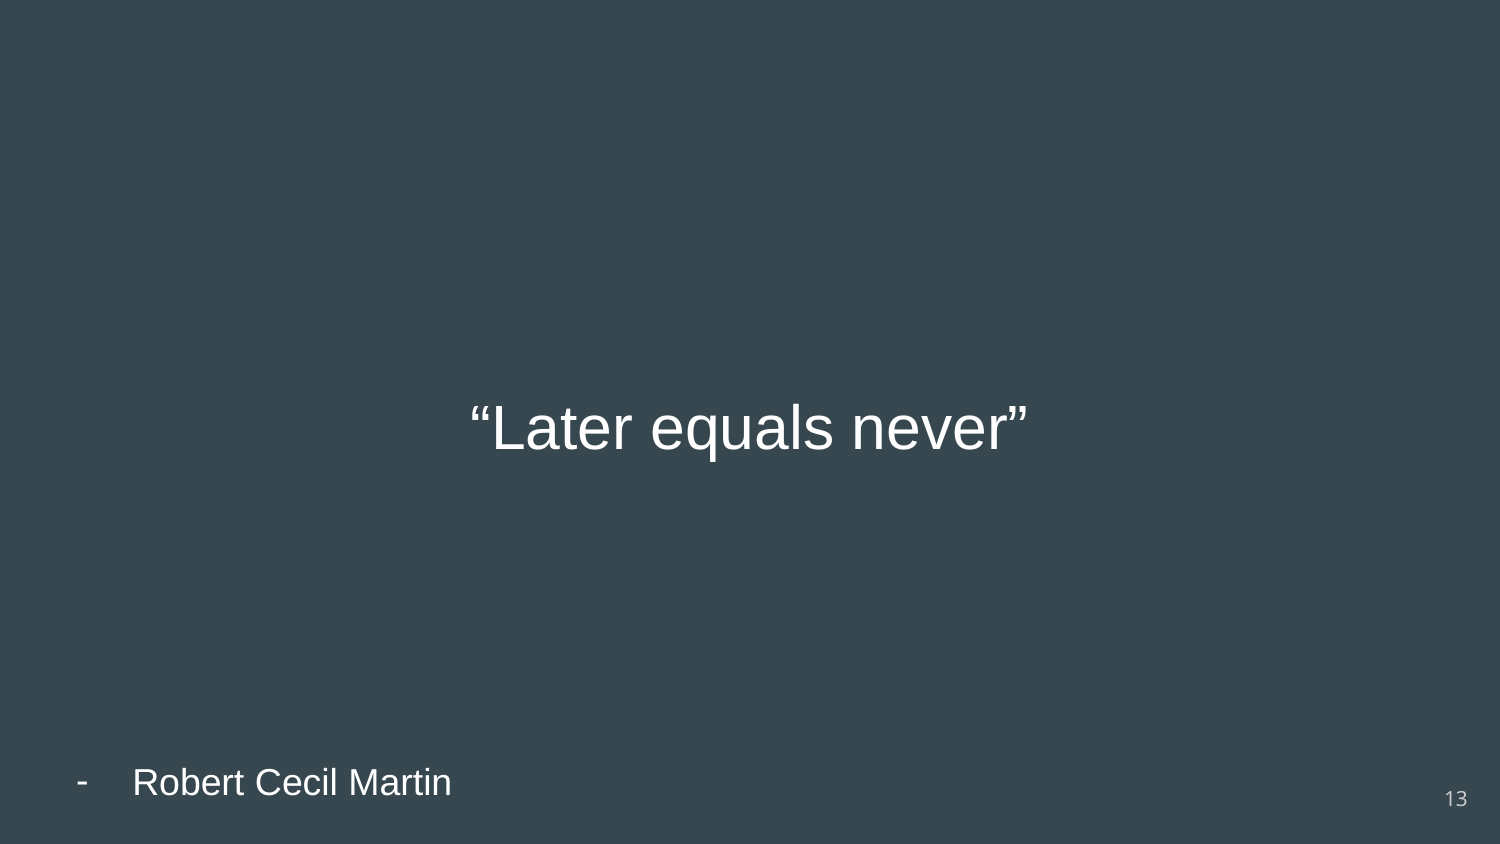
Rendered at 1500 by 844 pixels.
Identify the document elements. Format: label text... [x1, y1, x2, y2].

text_box Robert Cecil Martin [42, 743, 781, 807]
list “Later equals never” [51, 372, 1449, 534]
slide_number ‹#› [1392, 767, 1483, 833]
